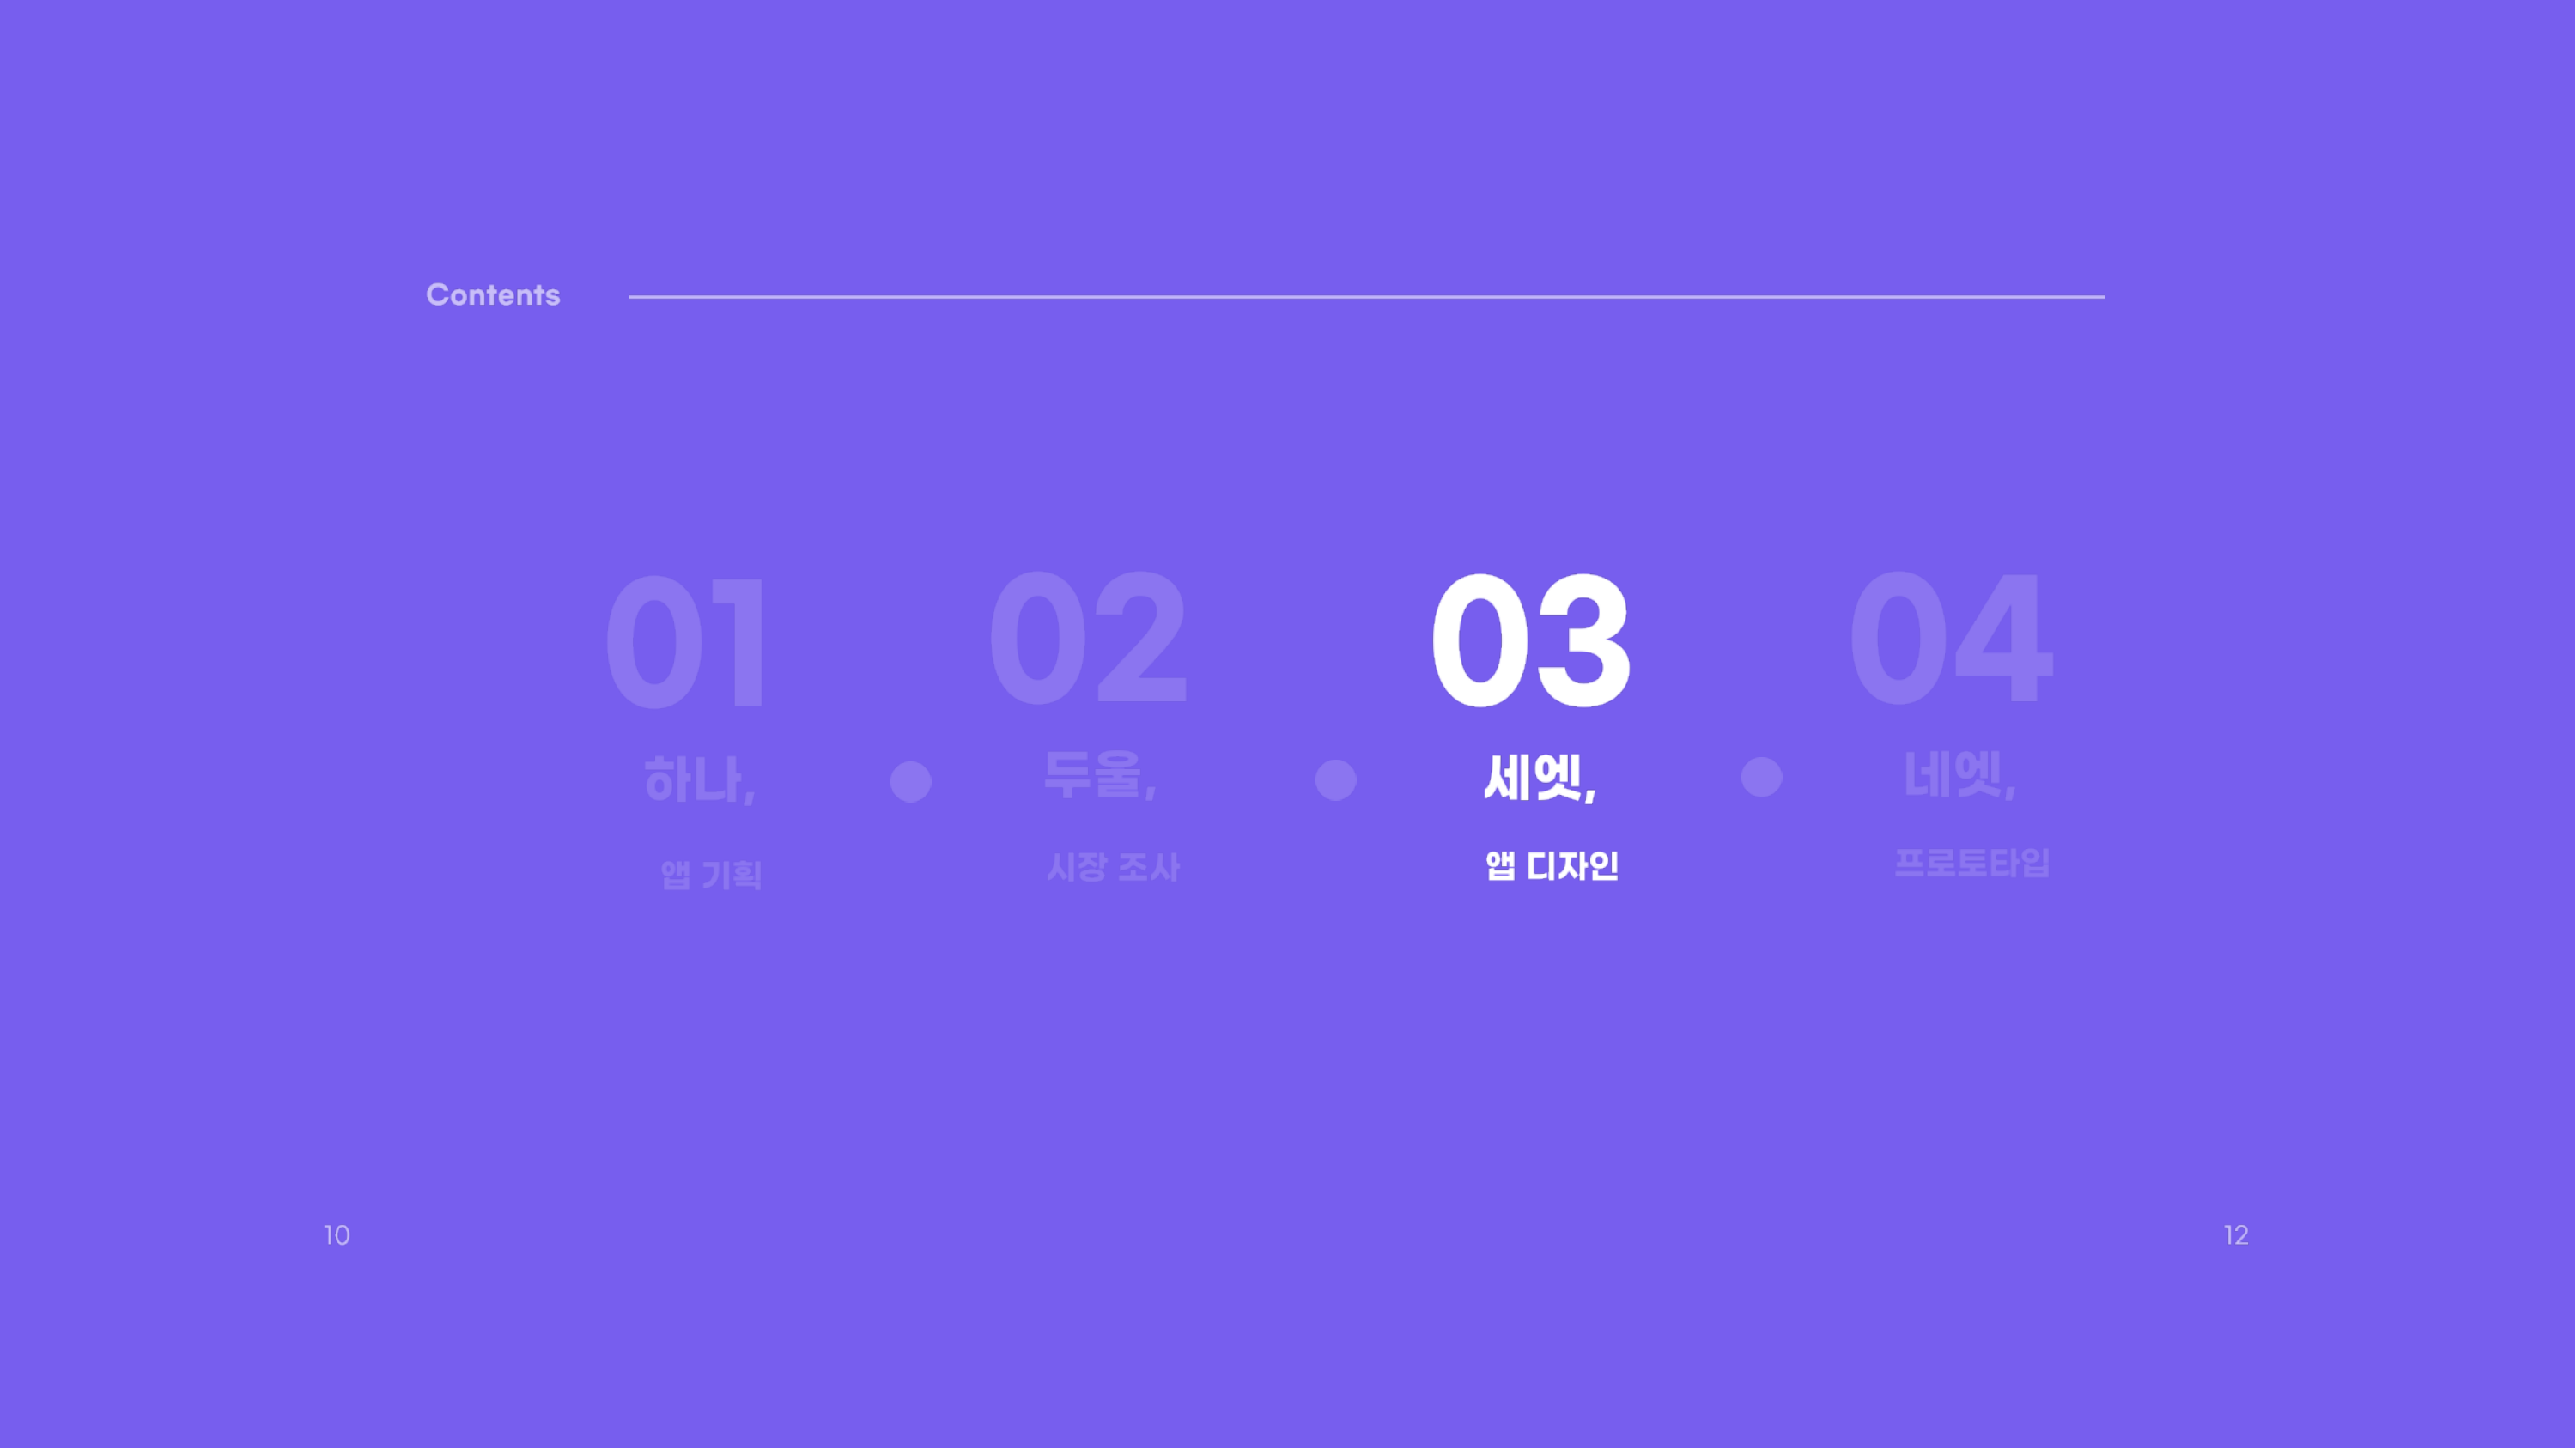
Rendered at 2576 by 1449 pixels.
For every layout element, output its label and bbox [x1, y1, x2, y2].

text_box [1741, 757, 1783, 797]
picture [511, 852, 779, 915]
text_box [628, 291, 2105, 304]
picture [1771, 840, 2067, 903]
picture [1352, 843, 1636, 906]
picture [1374, 526, 1701, 828]
picture [577, 528, 833, 831]
text_box [1315, 760, 1357, 801]
text_box [890, 761, 932, 803]
picture [421, 275, 576, 320]
picture [2219, 1218, 2261, 1264]
picture [1794, 524, 2125, 826]
picture [954, 524, 1258, 826]
picture [319, 1218, 361, 1264]
picture [912, 844, 1196, 907]
